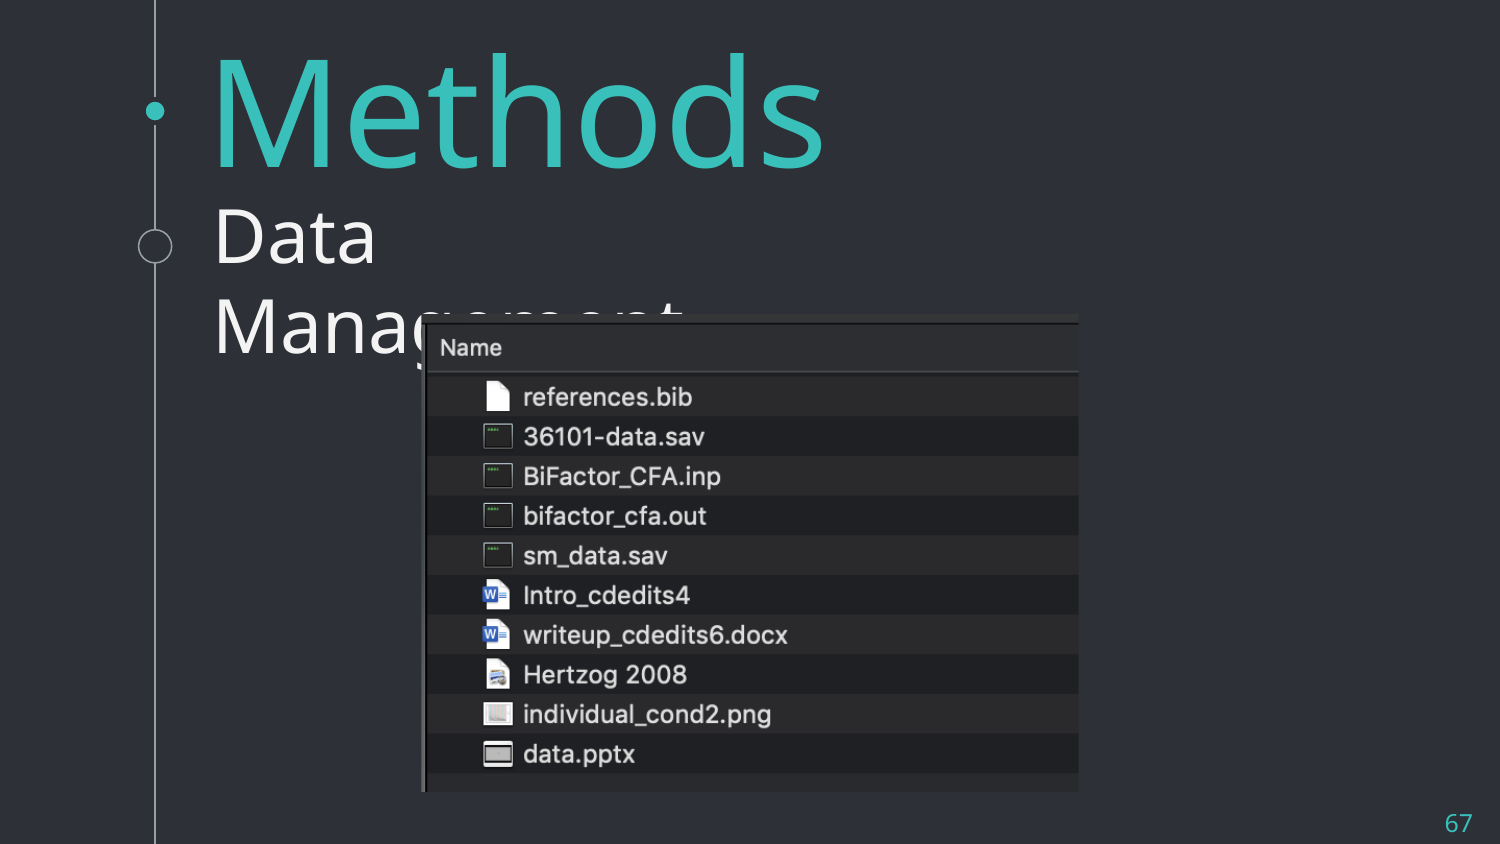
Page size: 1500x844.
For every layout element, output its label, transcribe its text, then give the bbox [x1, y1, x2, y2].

picture [421, 314, 1079, 793]
text_box Methods [191, 156, 1413, 213]
list Data Management [191, 213, 866, 308]
slide_number 67 [1398, 792, 1489, 844]
